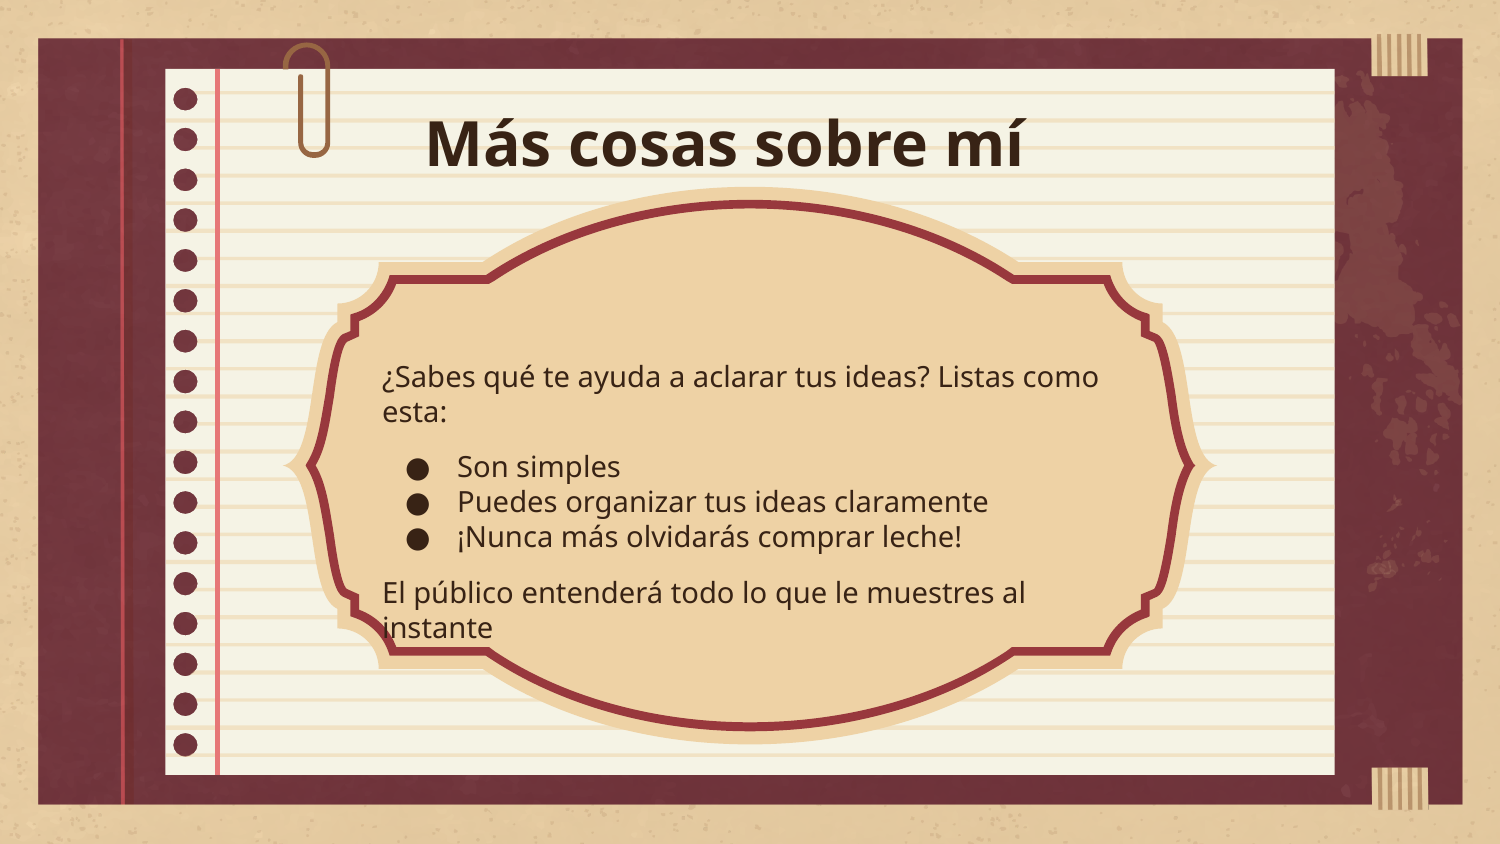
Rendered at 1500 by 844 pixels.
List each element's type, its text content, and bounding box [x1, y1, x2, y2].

title Más cosas sobre mí [252, 89, 1198, 175]
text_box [282, 186, 1218, 745]
text_box [282, 42, 331, 158]
picture [0, 0, 1500, 844]
